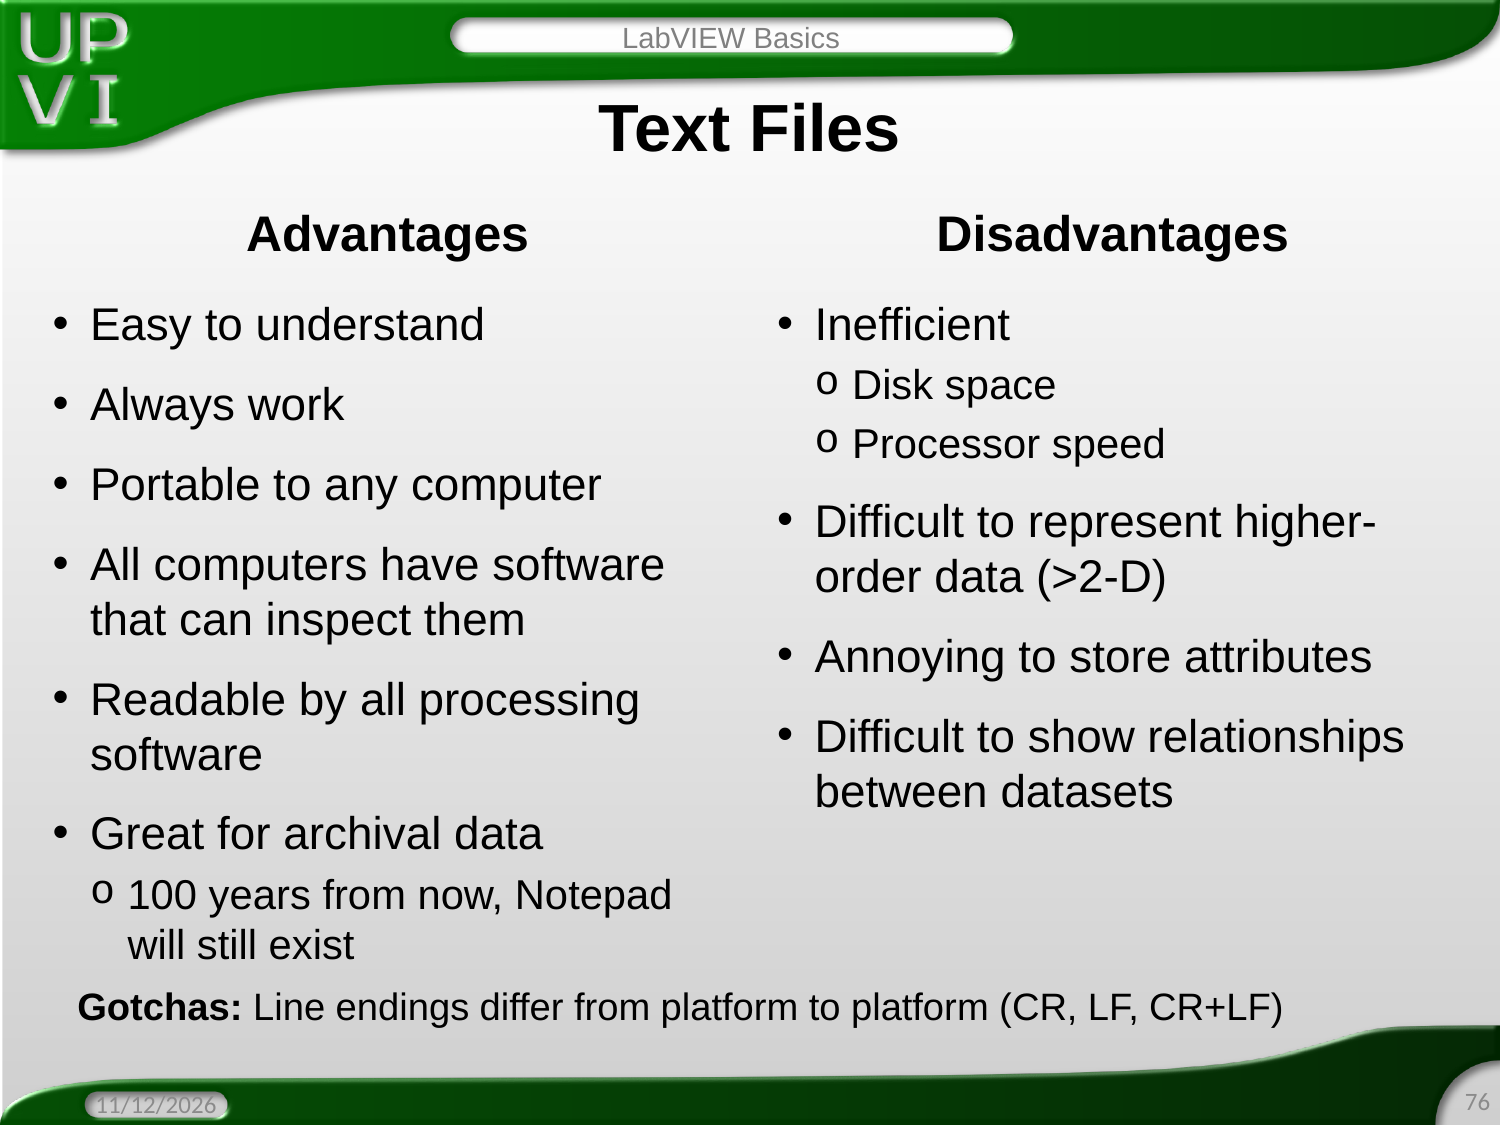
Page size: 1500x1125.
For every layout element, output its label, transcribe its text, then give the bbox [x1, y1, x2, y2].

footer LabVIEW Basics [450, 6, 1013, 67]
list Disadvantages [762, 174, 1463, 287]
slide_number 76 [1155, 1069, 1500, 1125]
text_box Gotchas: Line endings differ from platform to platform (CR, LF, CR+LF) [62, 975, 1438, 1068]
list Advantages [37, 174, 738, 287]
picture [0, 0, 1500, 1125]
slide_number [75, 1073, 238, 1125]
title Text Files [75, 75, 1425, 175]
list Inefficient Disk space Processor speed Difficult to represent higher-order data (>2-D) Annoying to store attributes Difficult to show relationships between datasets [761, 287, 1463, 1013]
list Easy to understand Always work Portable to any computer All computers have software that can inspect them Readable by all processing software Great for archival data 100 years from now, Notepad will still exist [37, 287, 738, 1005]
